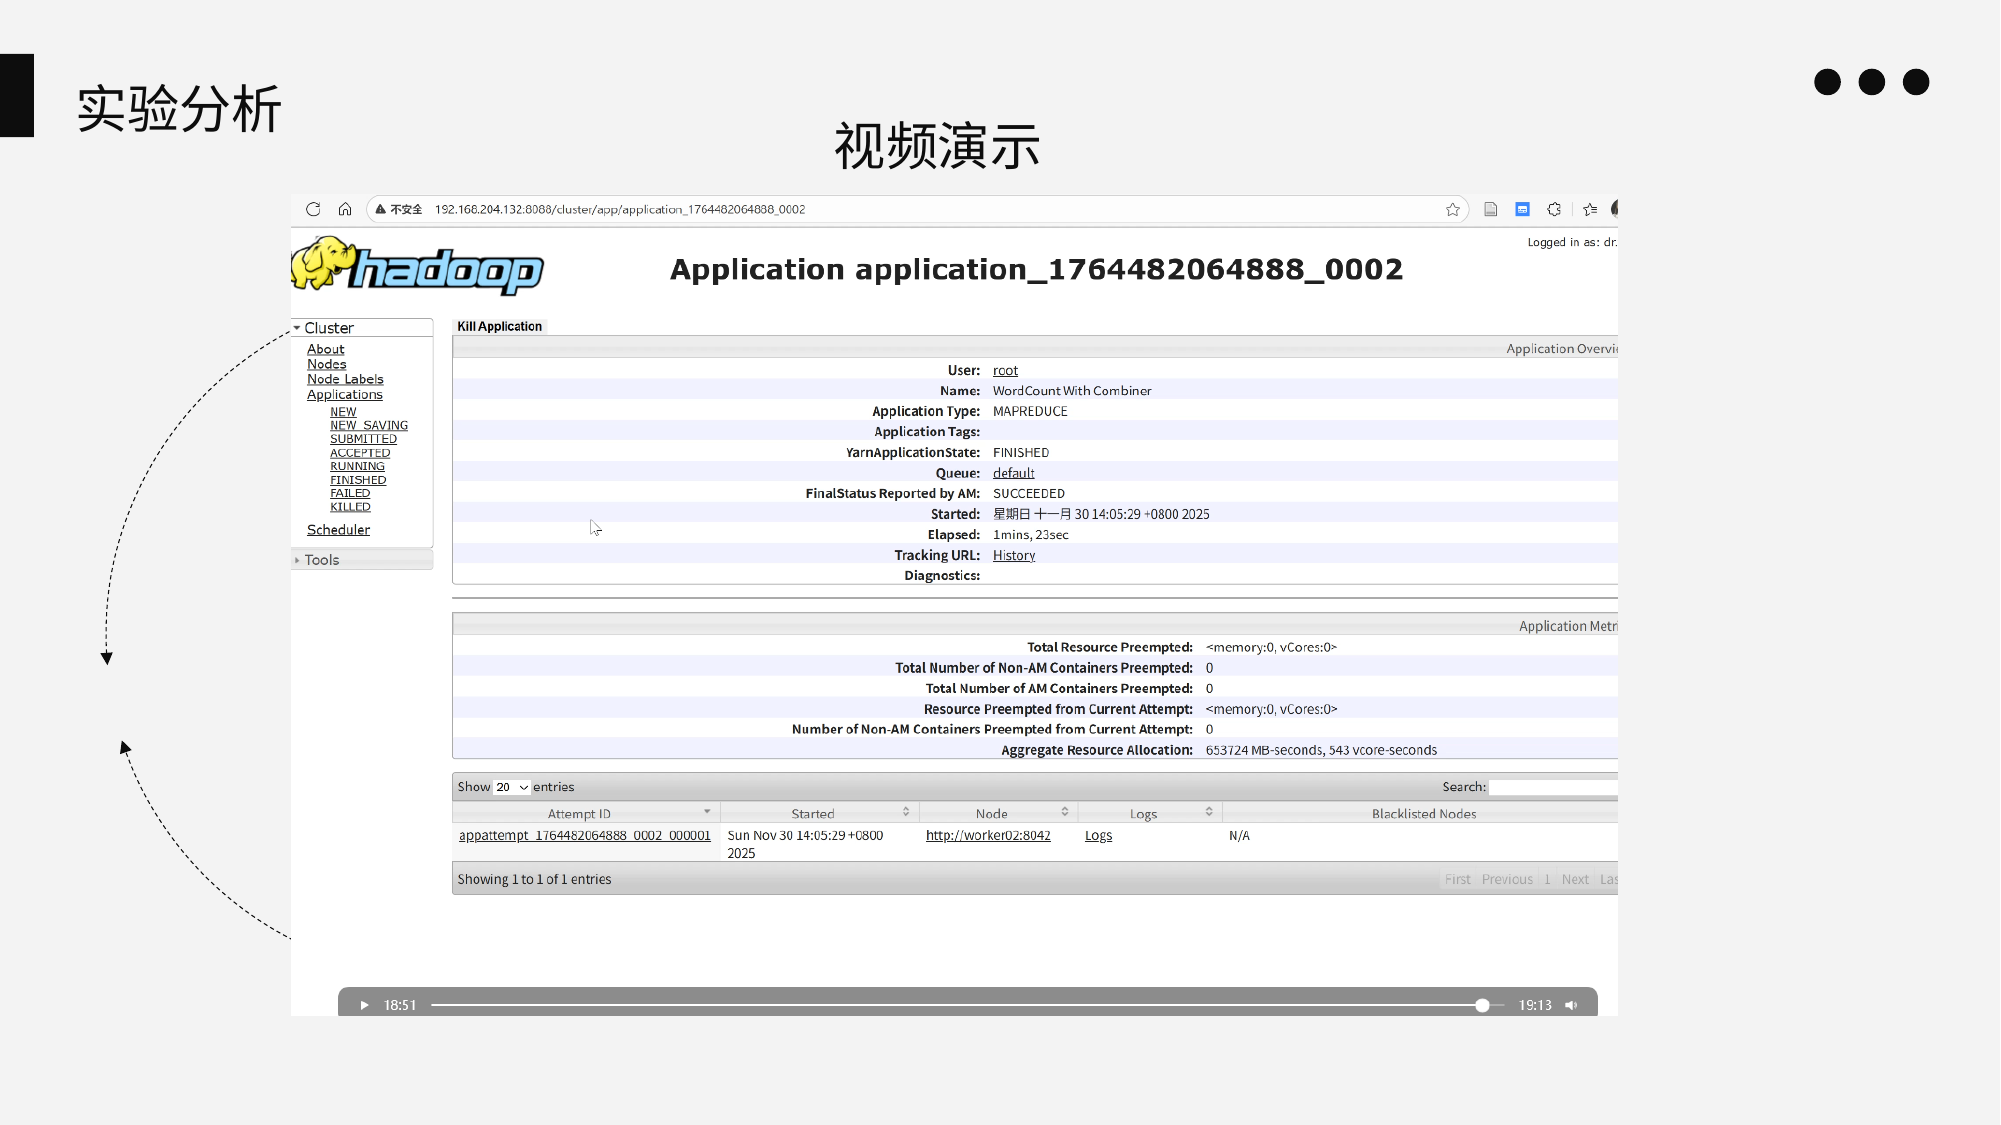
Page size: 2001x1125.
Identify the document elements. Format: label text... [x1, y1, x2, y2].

text_box [1901, 67, 1931, 97]
text_box 视频演示 [819, 106, 1565, 184]
picture [291, 194, 1618, 1016]
text_box [1813, 67, 1842, 97]
text_box 实验分析 [60, 68, 807, 146]
text_box [1857, 67, 1887, 97]
text_box [120, 685, 291, 940]
text_box [100, 330, 291, 666]
